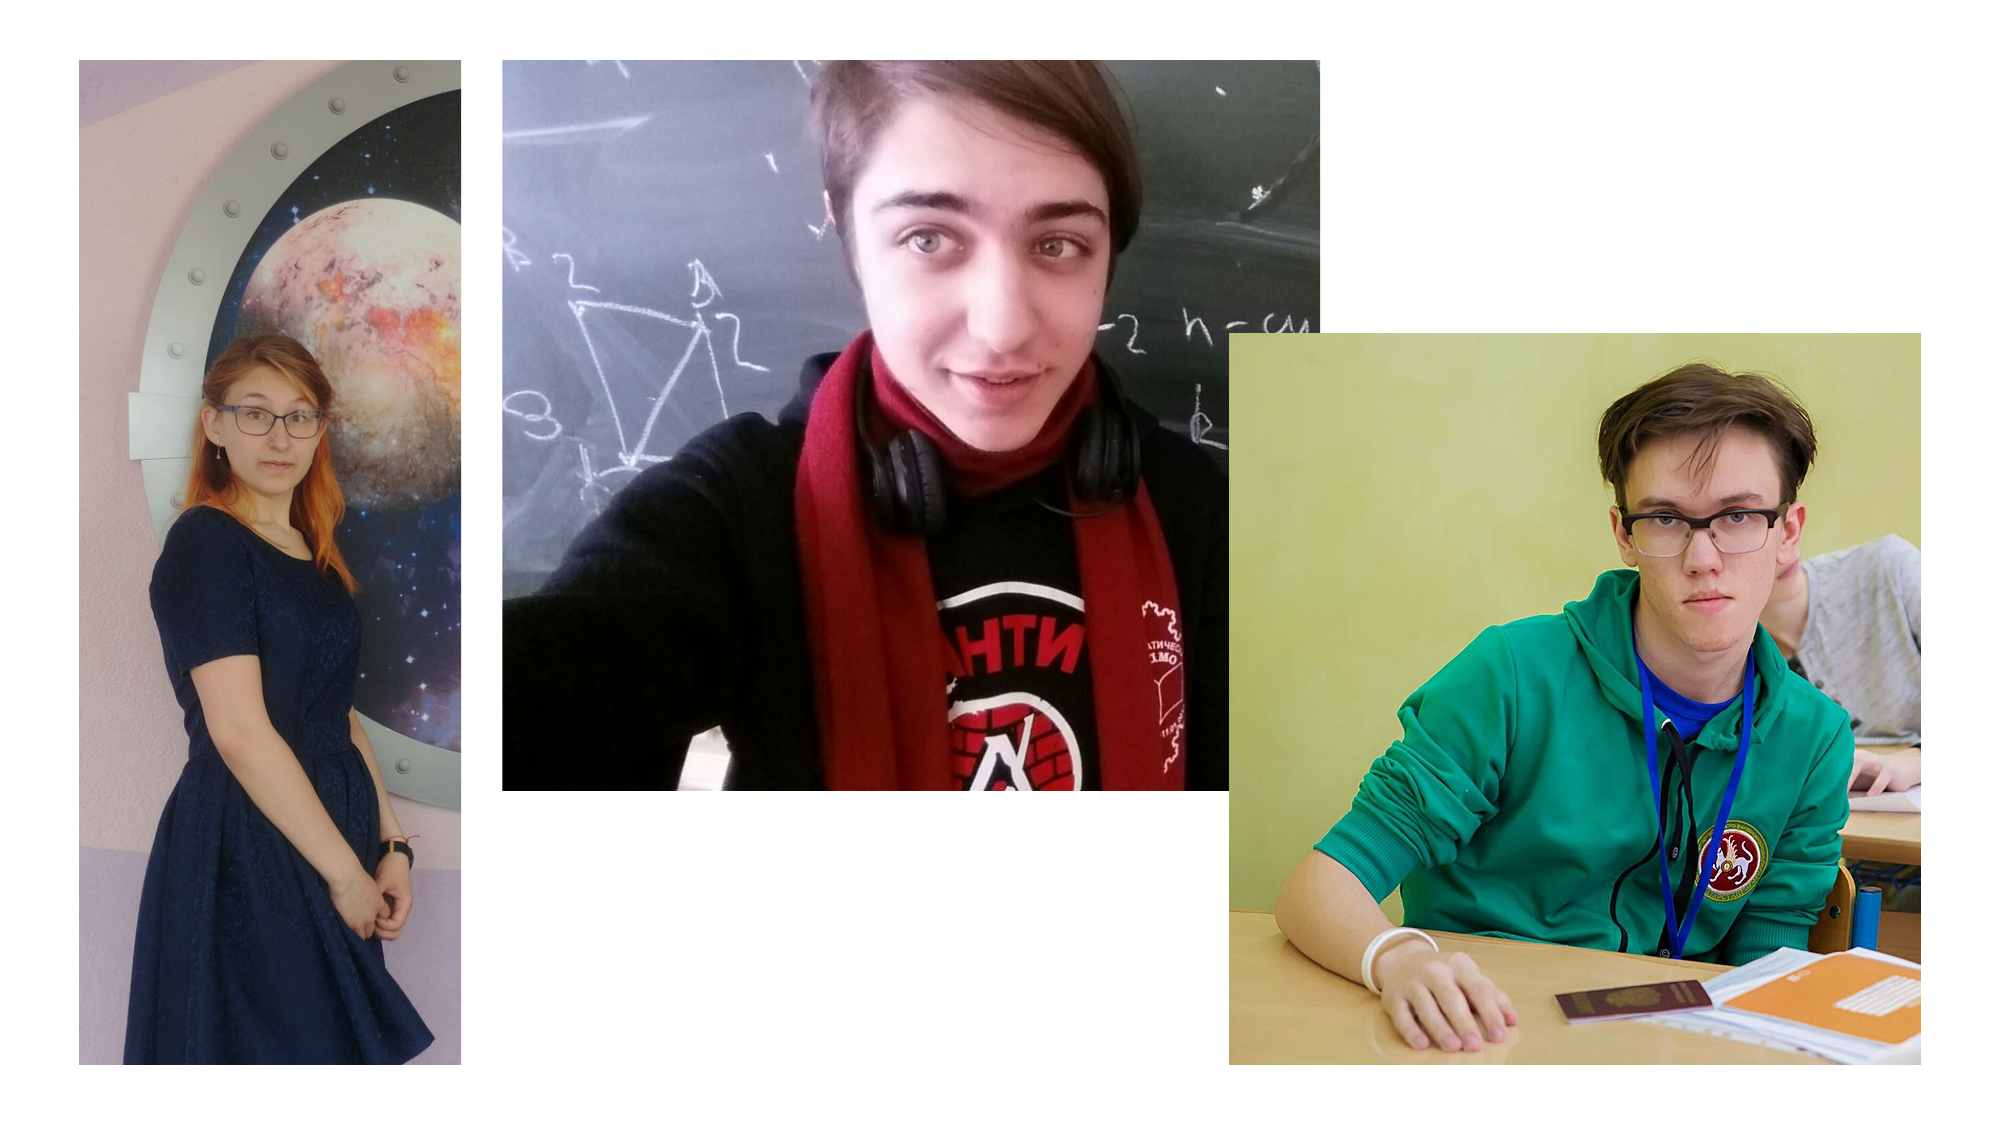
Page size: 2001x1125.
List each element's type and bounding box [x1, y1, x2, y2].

picture [78, 60, 462, 1065]
picture [502, 60, 1921, 1065]
